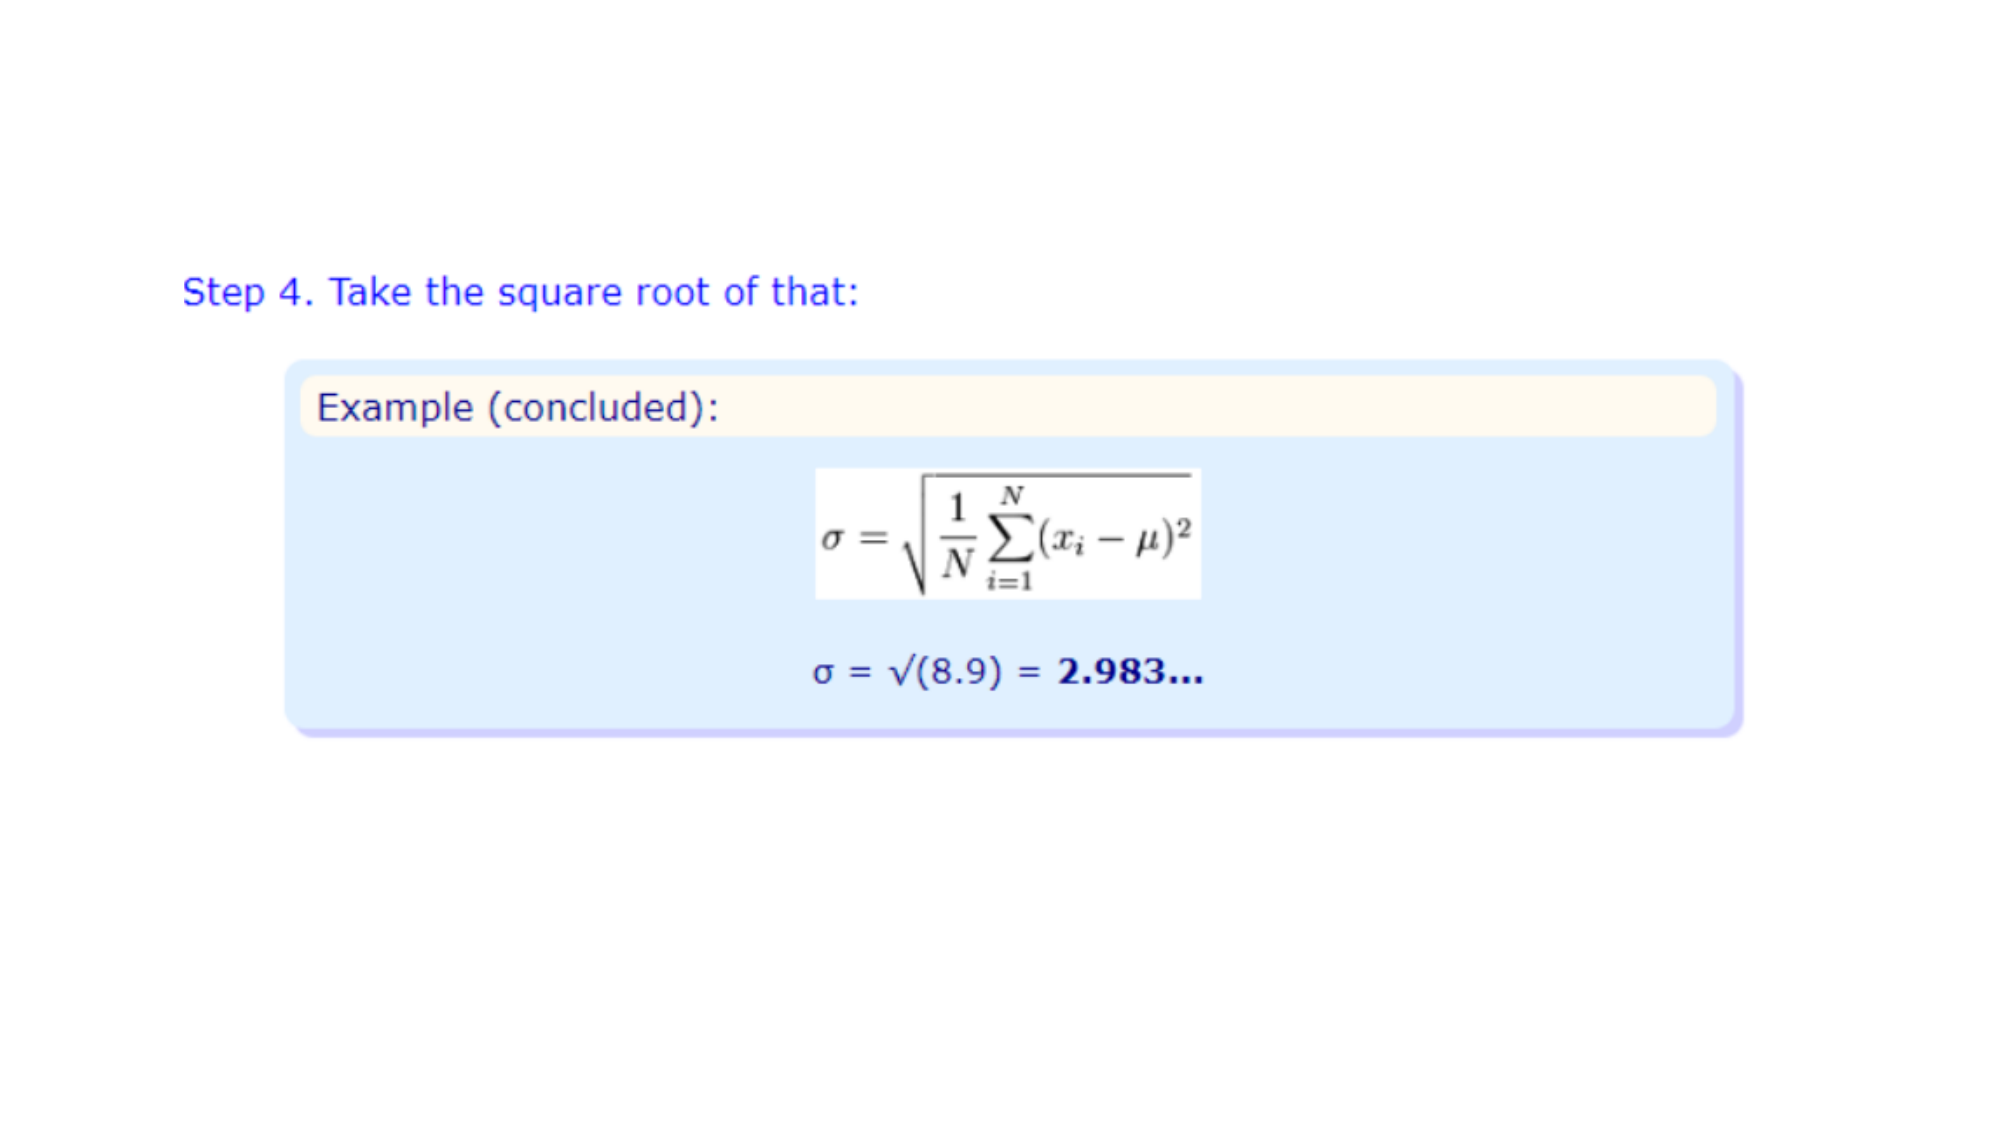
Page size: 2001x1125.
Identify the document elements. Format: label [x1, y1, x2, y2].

list [184, 228, 1844, 768]
